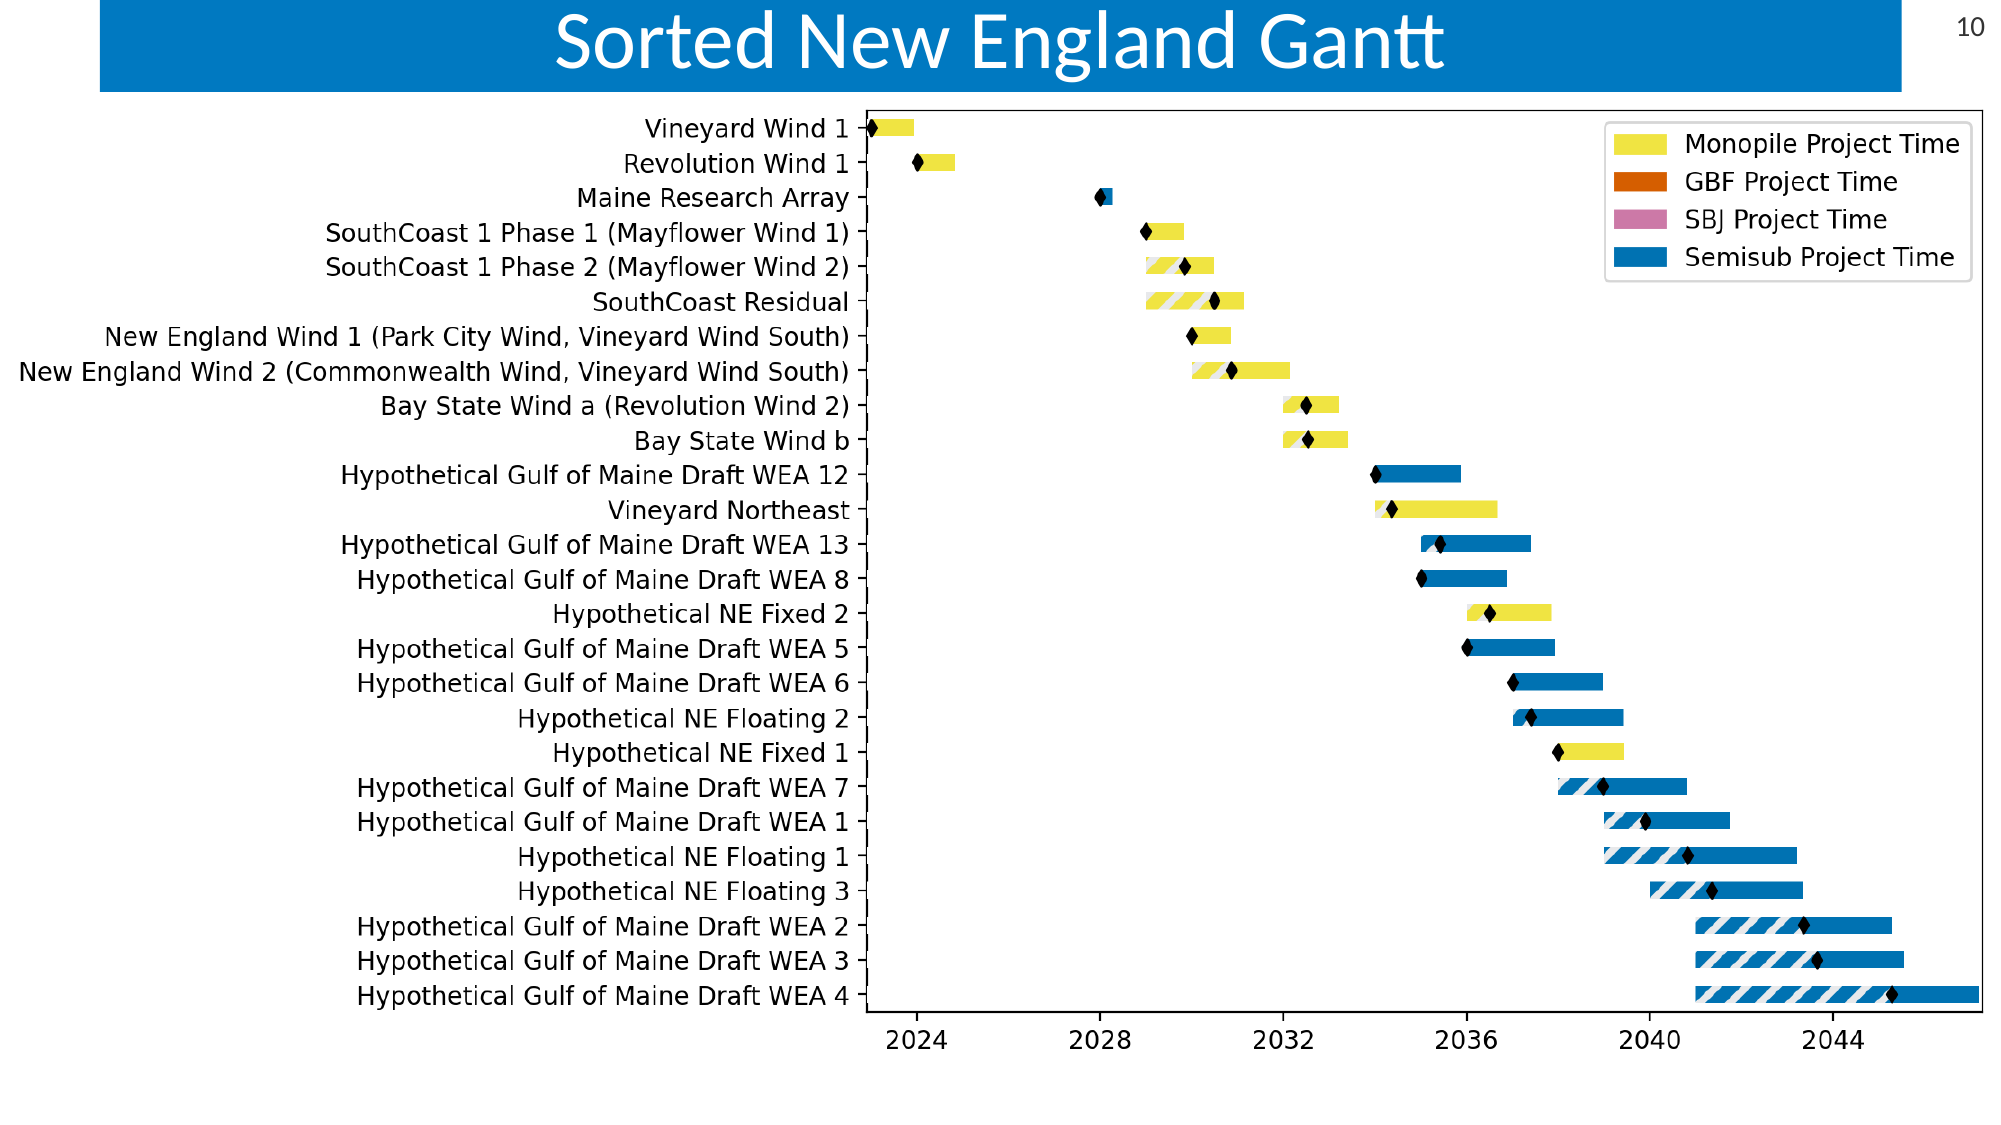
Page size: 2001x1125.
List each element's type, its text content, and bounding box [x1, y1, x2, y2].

title Sorted New England Gantt [99, 0, 1902, 90]
picture [0, 92, 2000, 1072]
